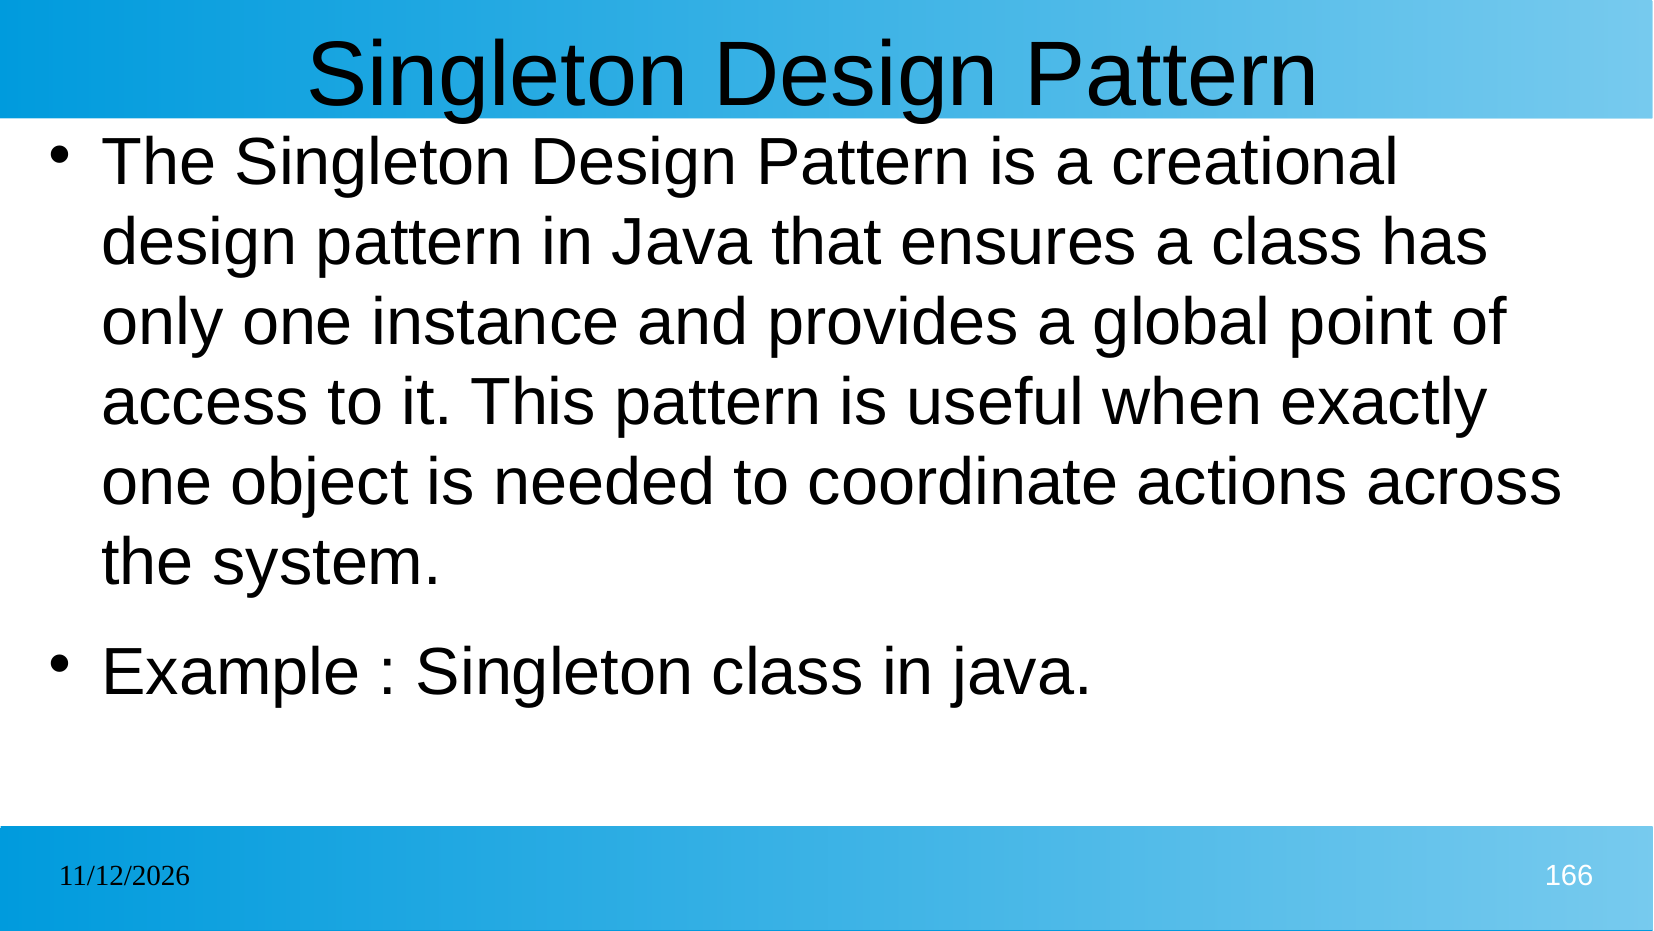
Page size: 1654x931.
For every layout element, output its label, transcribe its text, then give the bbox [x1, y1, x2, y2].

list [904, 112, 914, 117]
list The Singleton Design Pattern is a creational design pattern in Java that ensures a class has only one instance and provides a global point of access to it. This pattern is useful when exactly one object is needed to coordinate actions across the system. Example : Singleton class in java. [30, 118, 1566, 840]
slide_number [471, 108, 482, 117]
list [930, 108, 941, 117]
slide_number 166 [1210, 856, 1594, 915]
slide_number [59, 856, 443, 915]
title Singleton Design Pattern [59, 29, 1594, 108]
